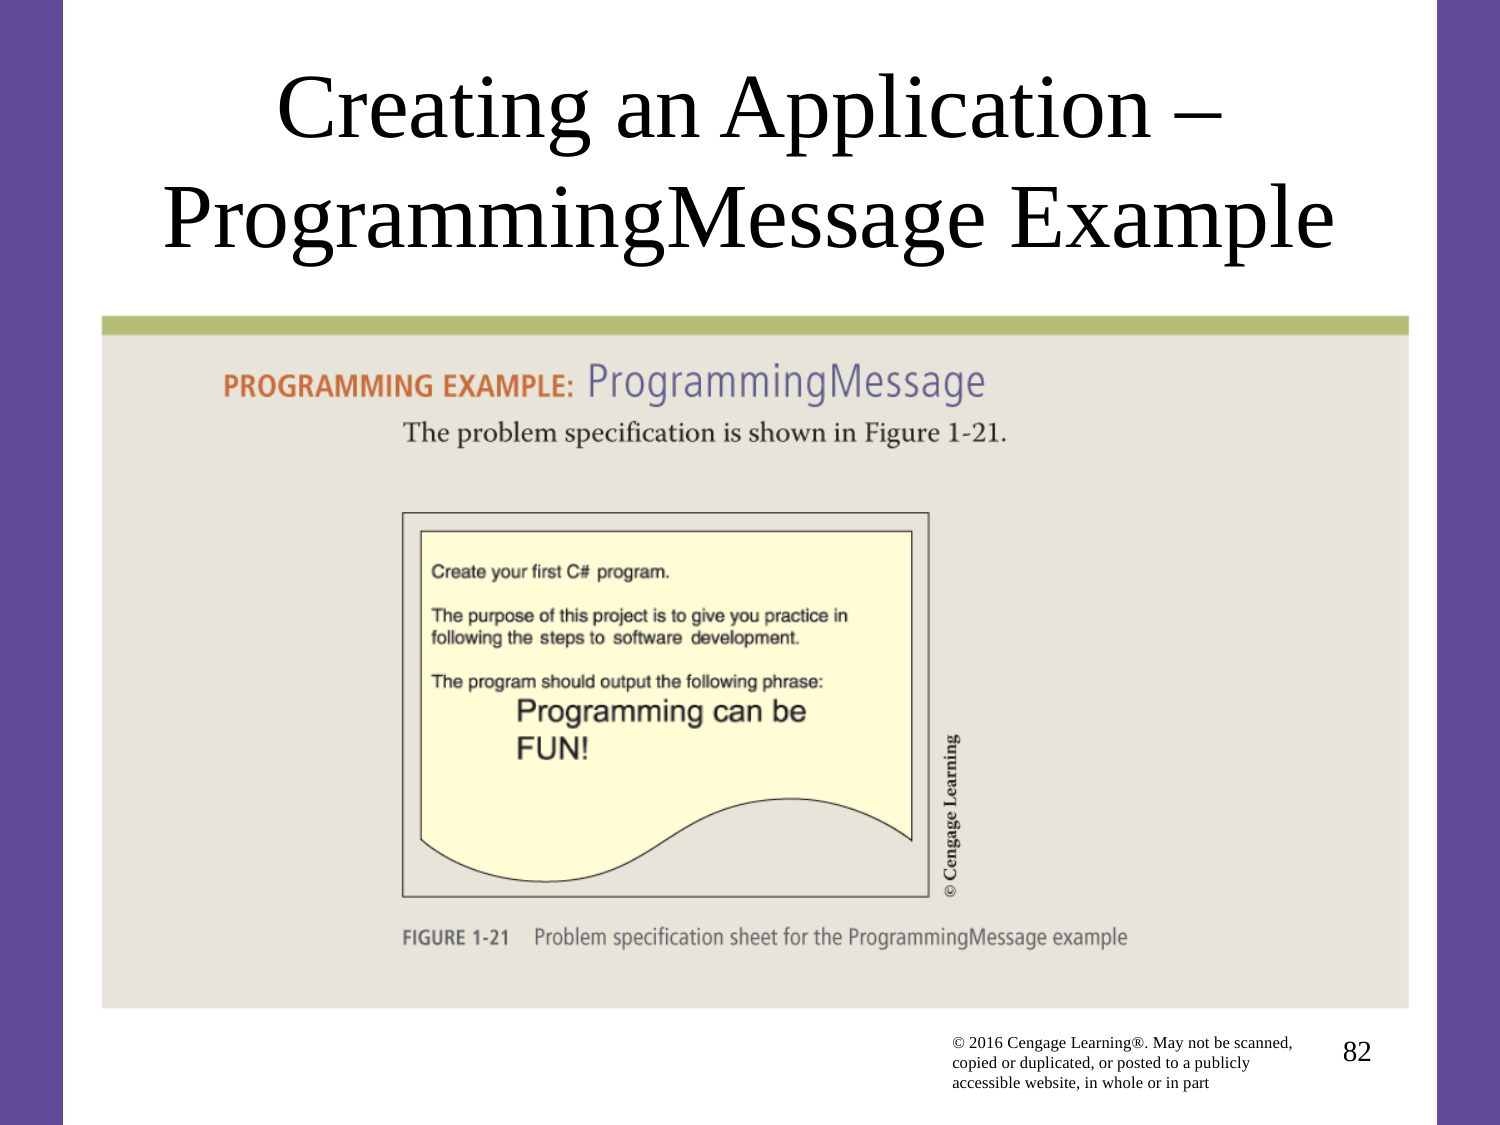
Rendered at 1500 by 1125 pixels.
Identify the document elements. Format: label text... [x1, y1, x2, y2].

picture [0, 0, 63, 1125]
picture [1437, 0, 1500, 1125]
slide_number 82 [1074, 1024, 1388, 1101]
picture [98, 312, 1413, 1013]
title Creating an Application – ProgrammingMessage Example [112, 62, 1388, 250]
